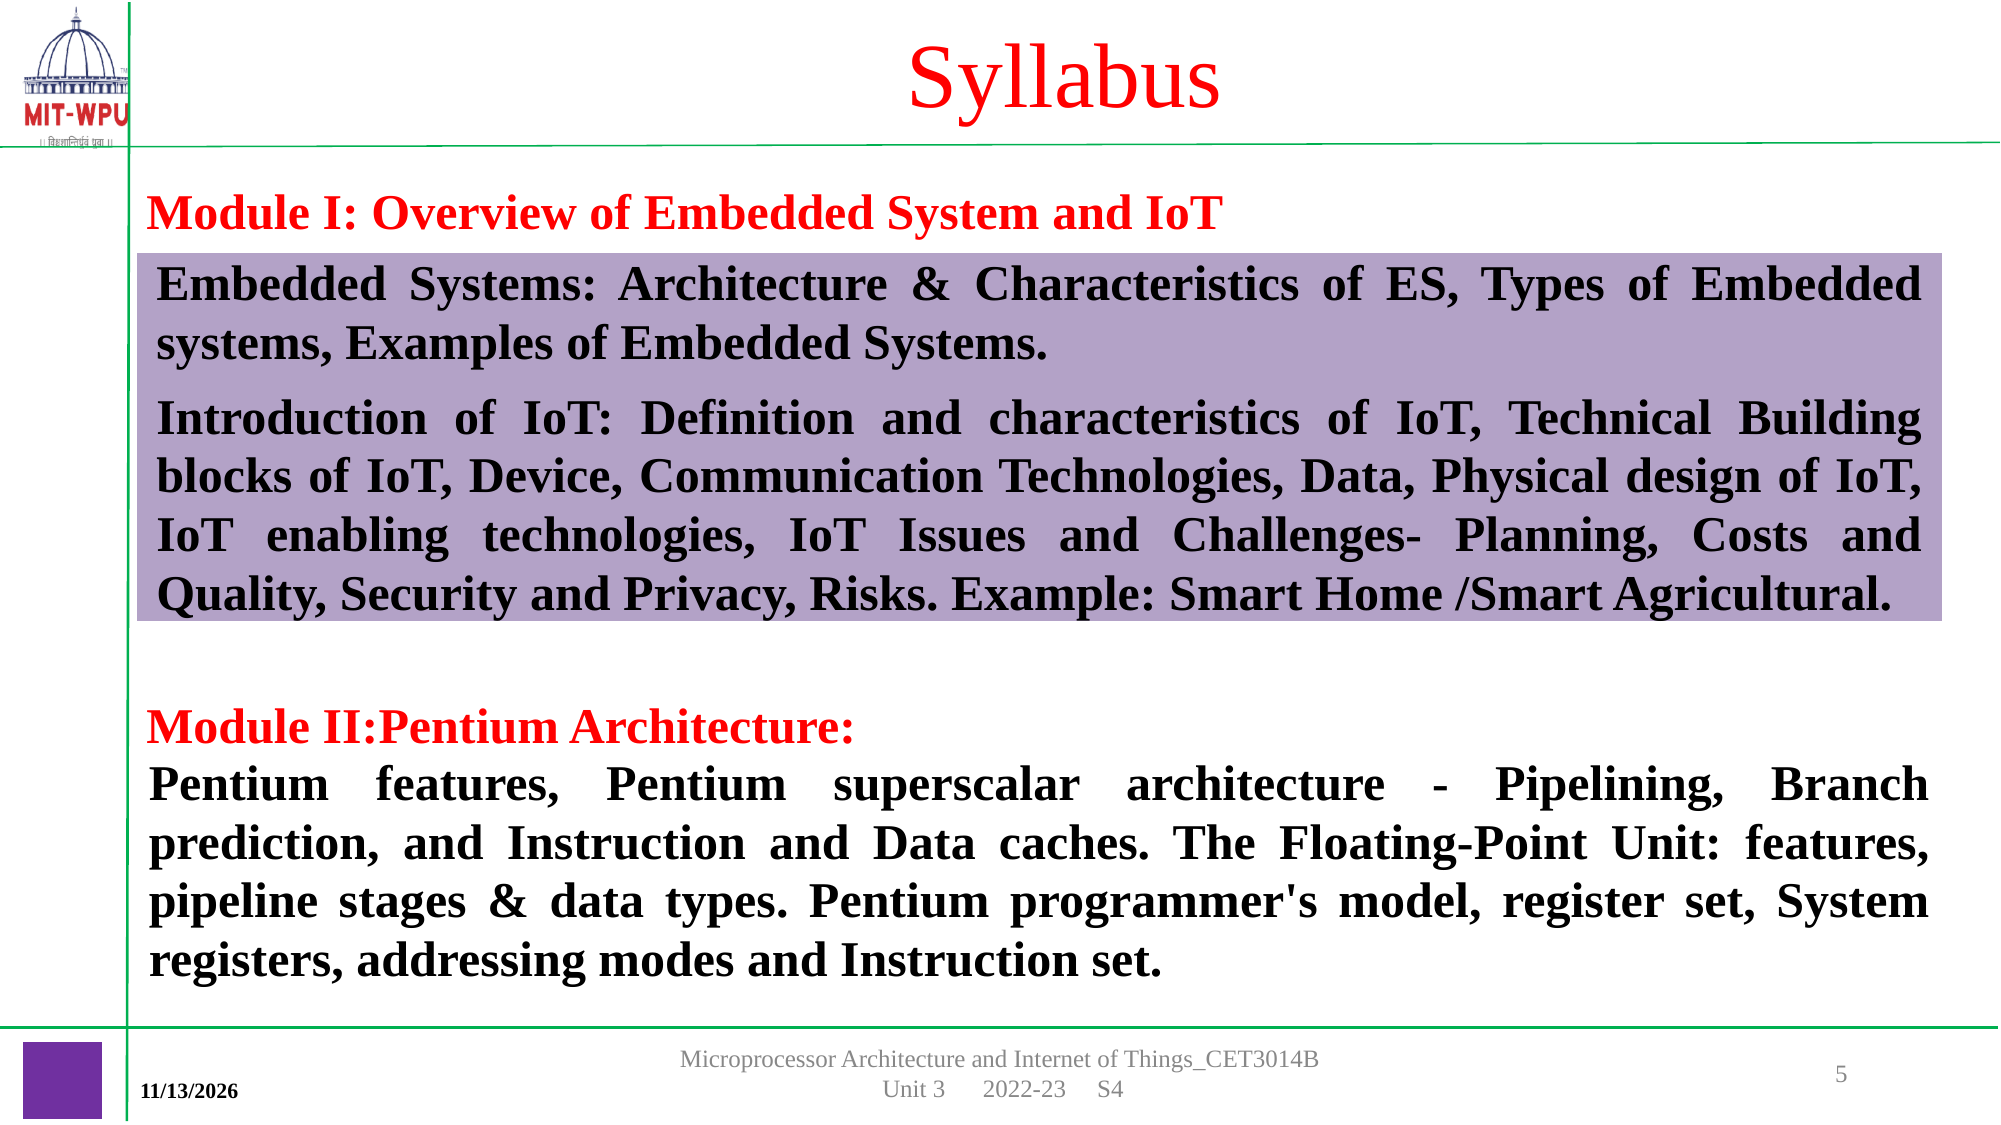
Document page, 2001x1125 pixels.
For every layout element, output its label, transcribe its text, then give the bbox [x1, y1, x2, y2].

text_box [126, 1039, 130, 1122]
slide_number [22, 6, 126, 142]
title Syllabus [295, 0, 1834, 139]
text_box [22, 6, 122, 139]
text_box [126, 1, 130, 1026]
table_header Embedded Systems: Architecture & Characteristics of ES, Types of Embedded systems, Examples of Embedded Systems. Introduction of IoT: Definition and characteristics of IoT, Technical Building blocks of IoT, Device, Communication Technologies, Data, Physical design of IoT, IoT enabling technologies, IoT Issues and Challenges- Planning, Costs and Quality, Security and Privacy, Risks. Example: Smart Home /Smart Agricultural. [137, 253, 1942, 621]
list Module I: Overview of Embedded System and IoT Module II:Pentium Architecture: [135, 172, 1800, 1013]
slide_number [135, 1059, 575, 1120]
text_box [0, 142, 121, 148]
table_header Pentium features, Pentium superscalar architecture - Pipelining, Branch prediction, and Instruction and Data caches. The Floating-Point Unit: features, pipeline stages & data types. Pentium programmer's model, register set, System registers, addressing modes and Instruction set. [137, 753, 1942, 987]
text_box [23, 1042, 102, 1118]
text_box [135, 142, 2000, 148]
footer Microprocessor Architecture and Internet of Things_CET3014B Unit 3 2022-23 S4 [662, 1042, 1338, 1103]
slide_number 5 [1412, 1042, 1863, 1103]
table_header O [295, 148, 1834, 153]
